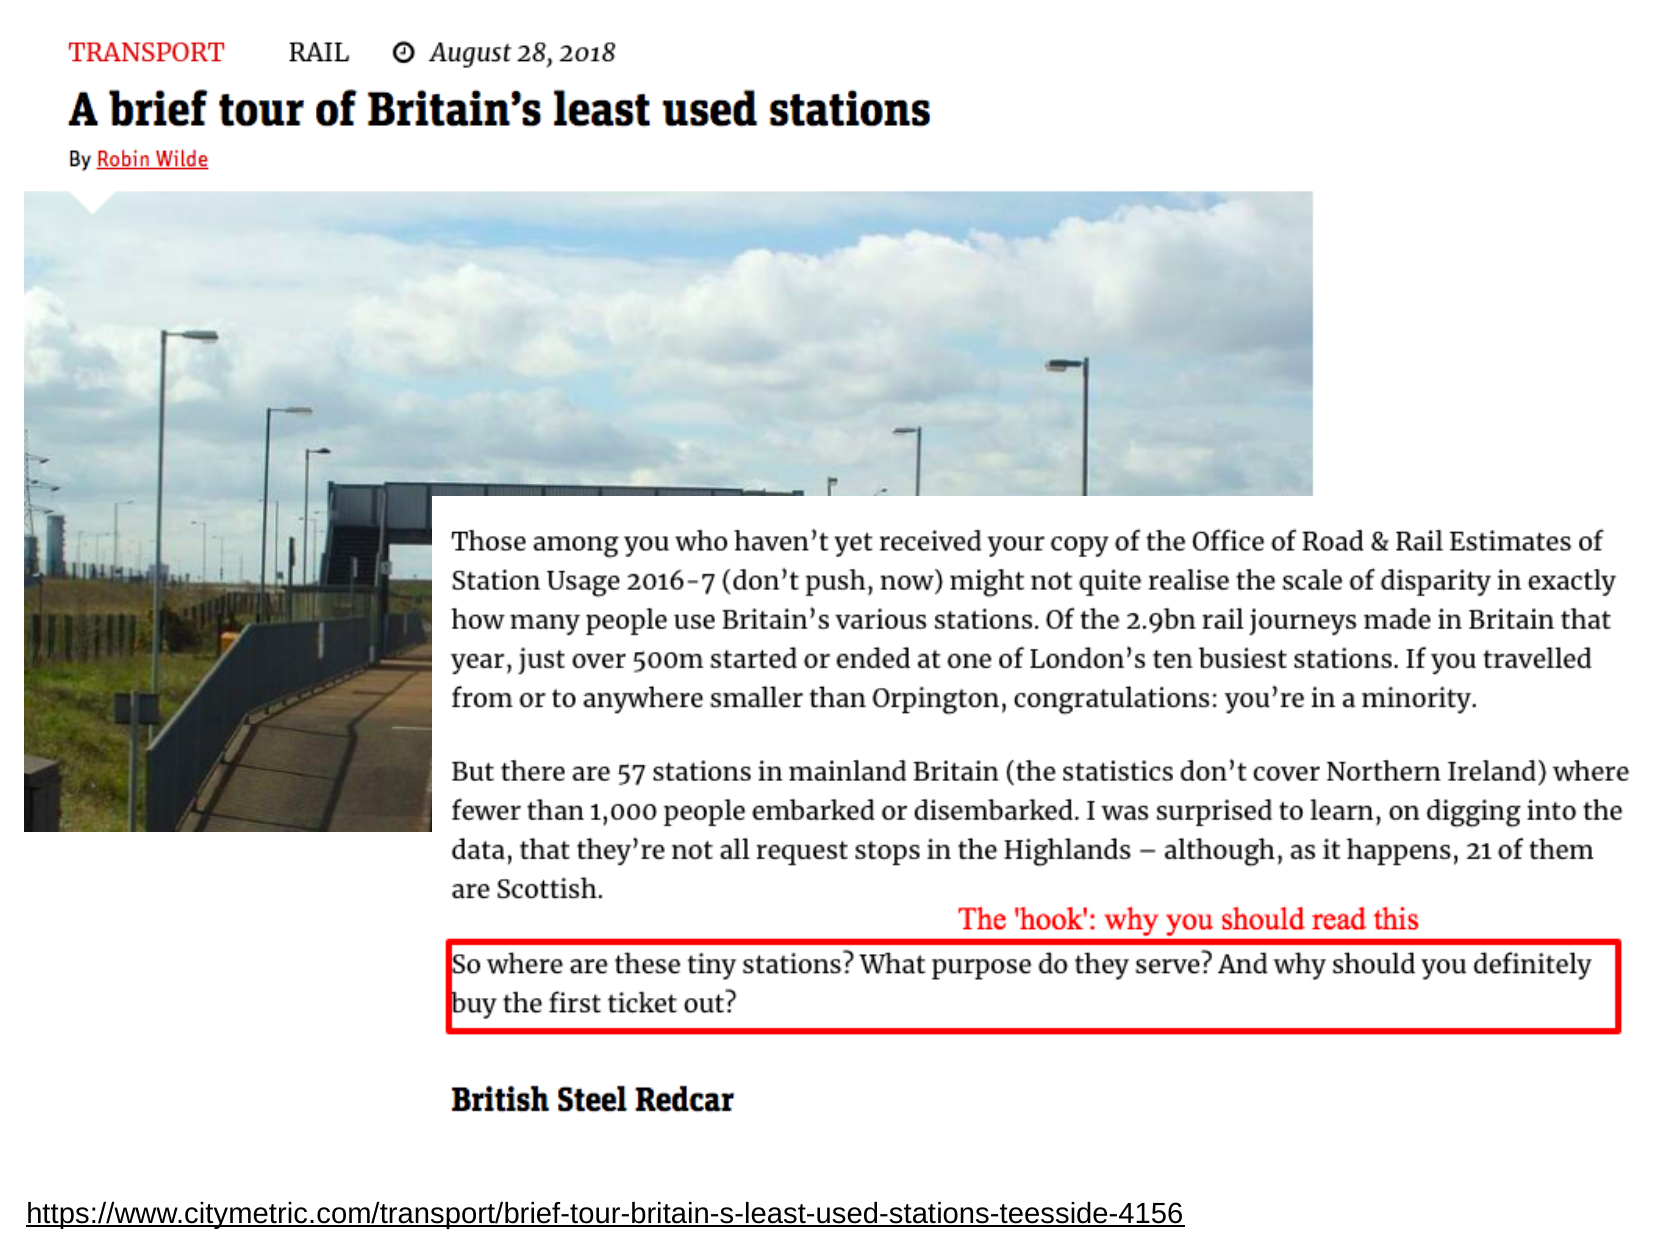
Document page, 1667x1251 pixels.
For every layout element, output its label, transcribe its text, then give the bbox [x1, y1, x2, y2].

picture [24, 24, 1667, 1152]
text_box https://www.citymetric.com/transport/brief-tour-britain-s-least-used-stations-teesside-4156 [11, 1174, 1234, 1250]
